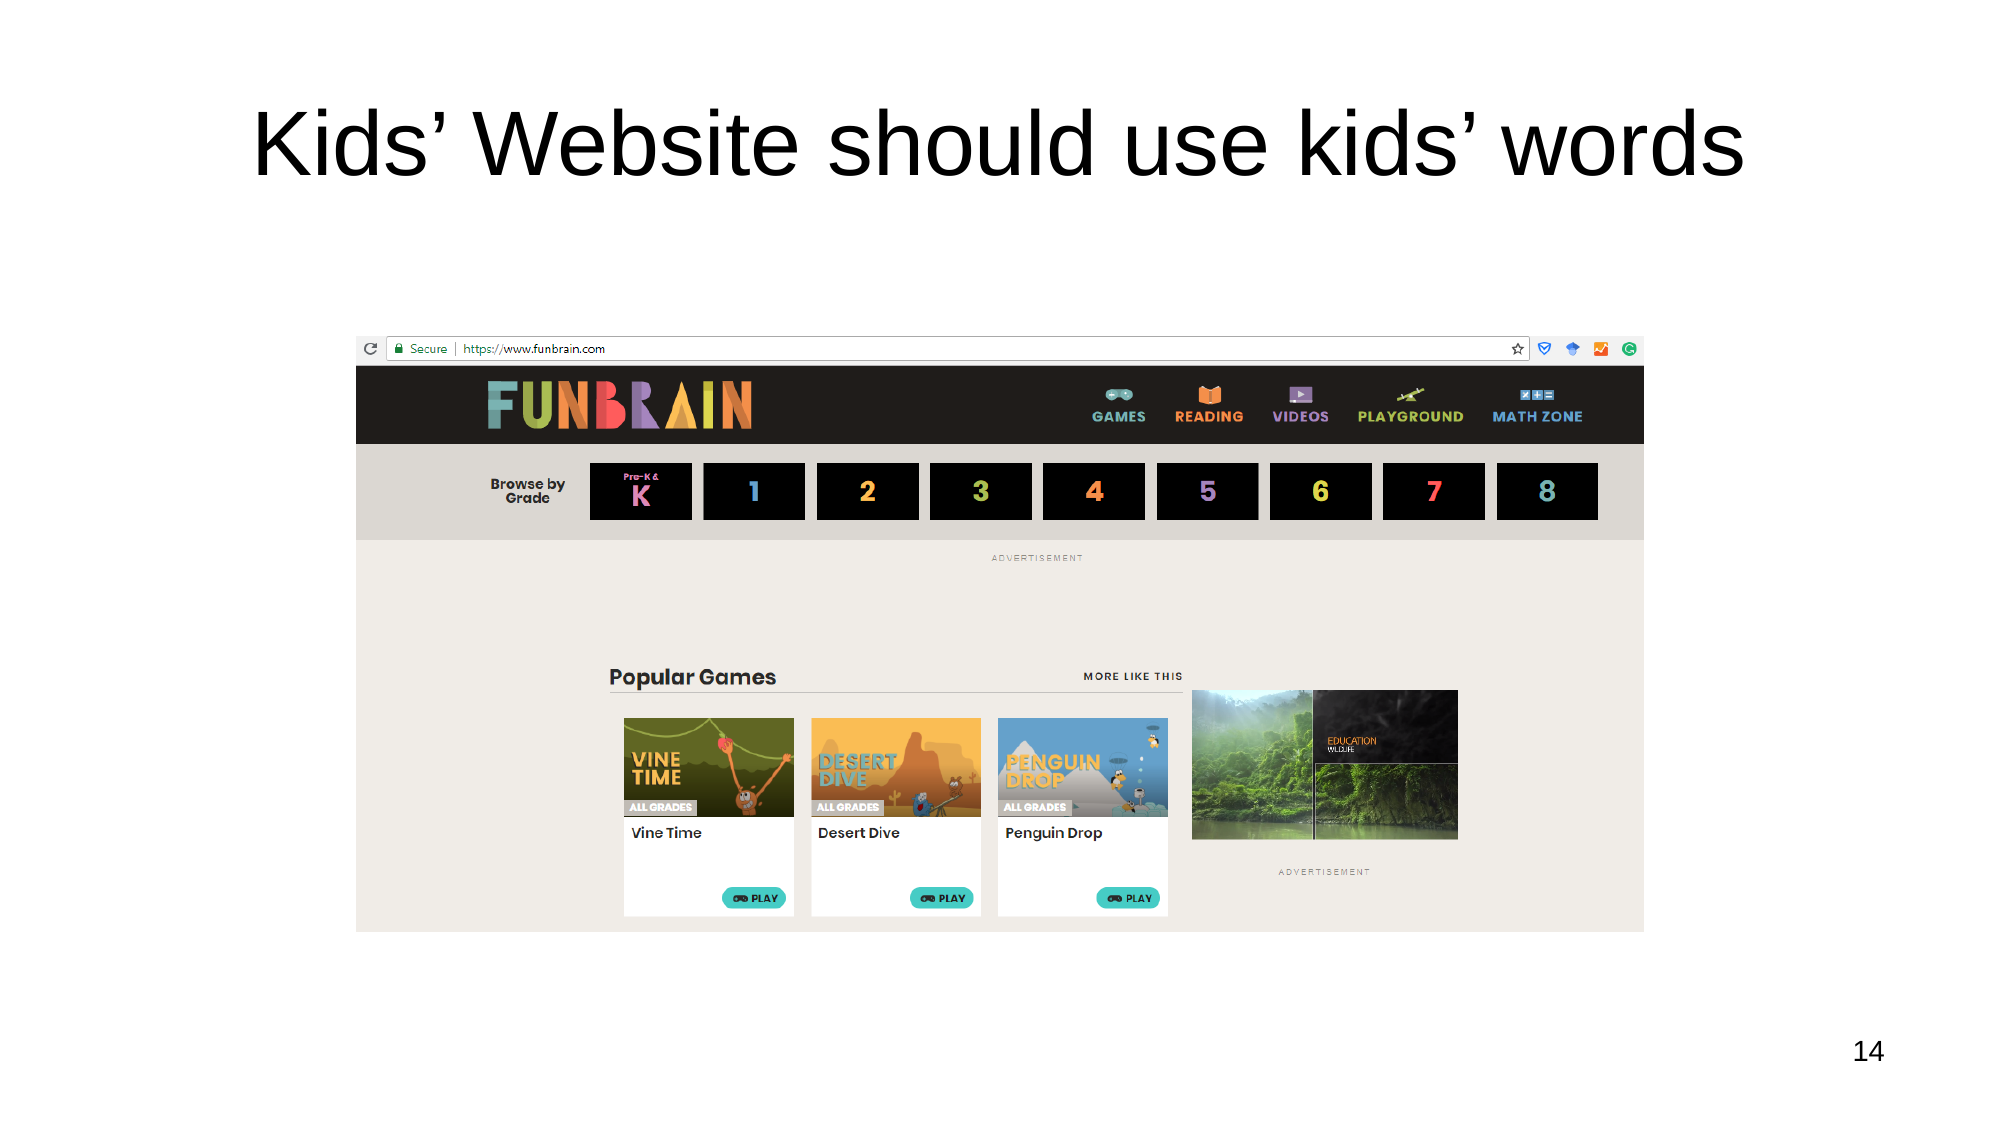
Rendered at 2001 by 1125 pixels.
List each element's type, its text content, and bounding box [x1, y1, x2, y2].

slide_number 14 [1433, 1024, 1901, 1103]
picture [356, 335, 1644, 932]
title Kids’ Website should use kids’ words [99, 45, 1900, 233]
